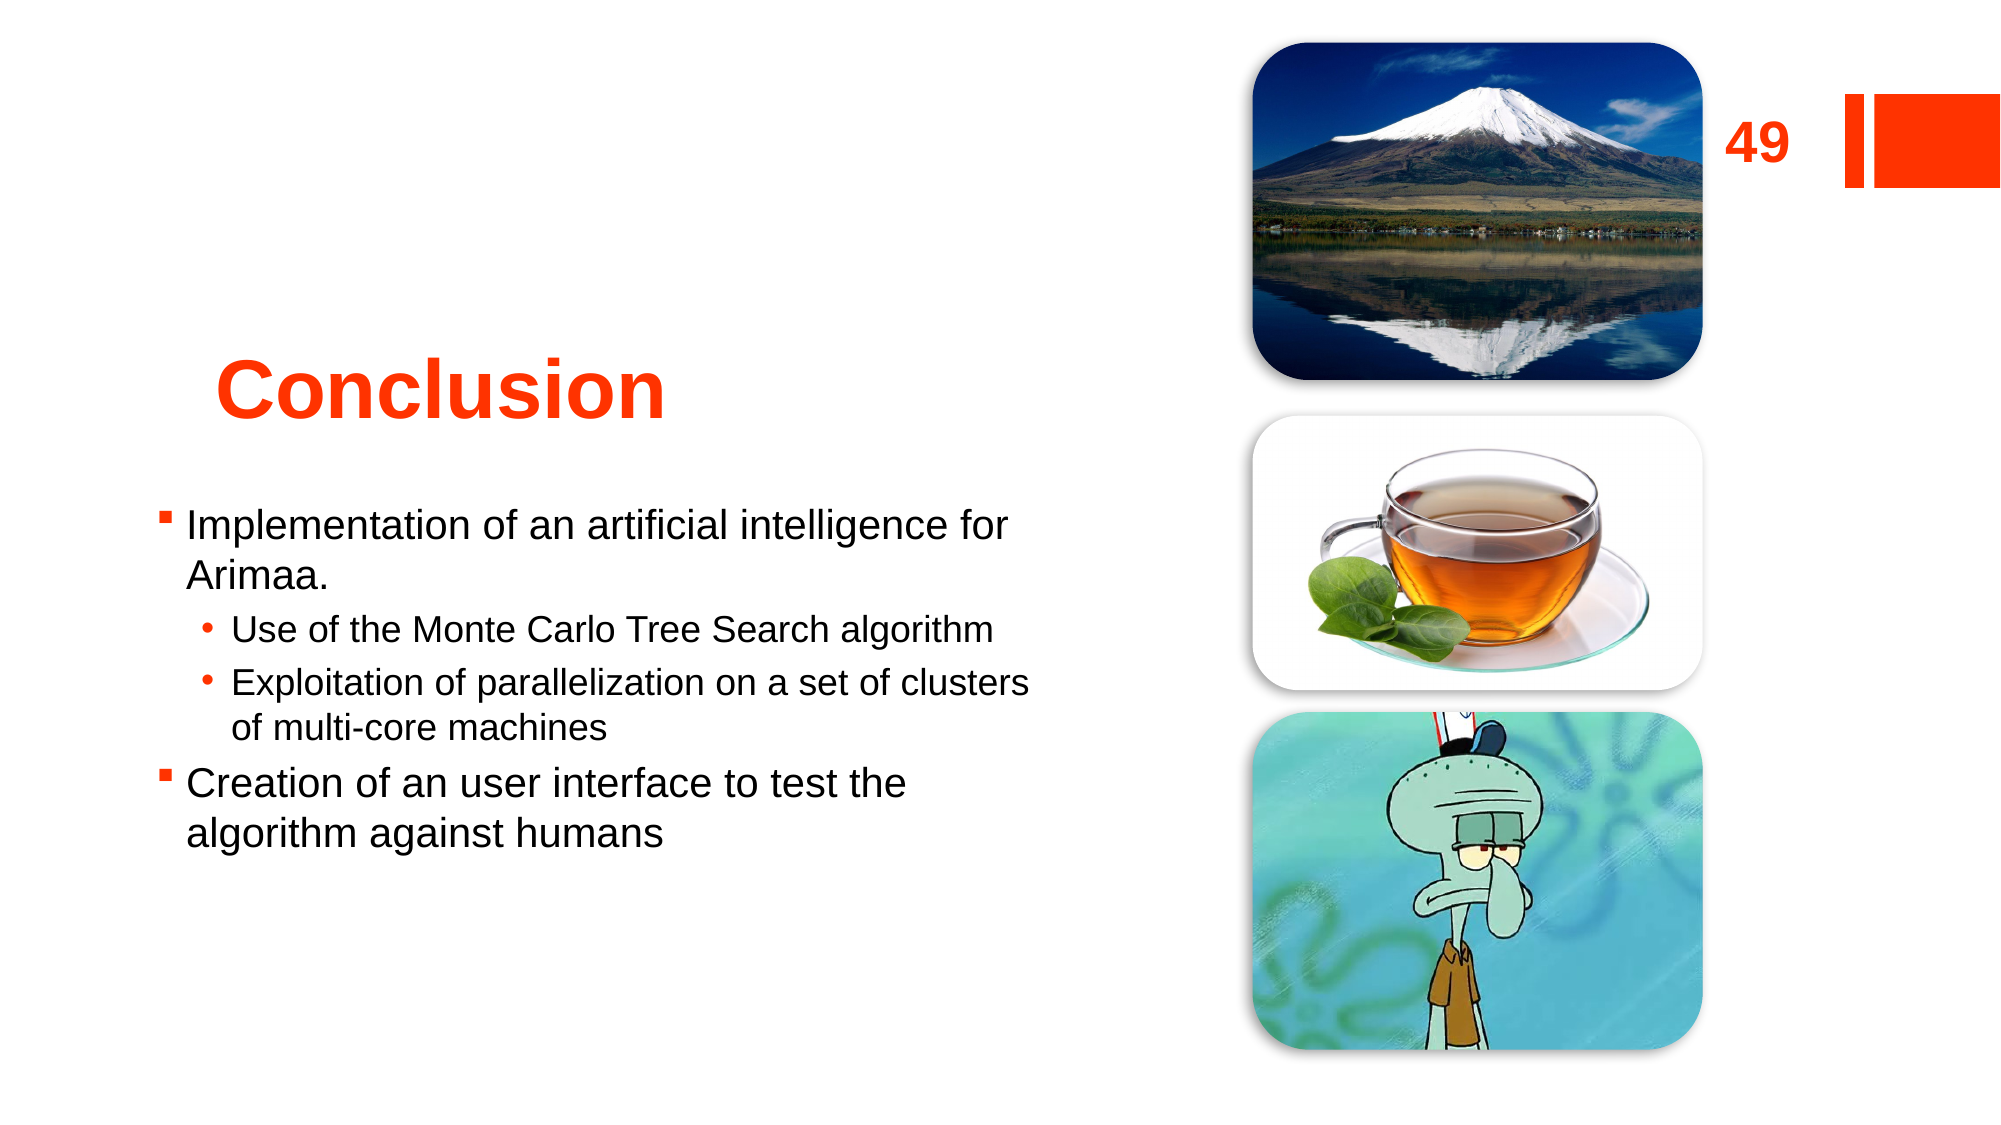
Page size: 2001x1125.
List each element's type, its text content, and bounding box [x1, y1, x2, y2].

picture [1252, 415, 1704, 691]
title Conclusion [200, 253, 1800, 443]
picture [1252, 42, 1704, 381]
list Implementation of an artificial intelligence for Arimaa. Use of the Monte Carlo Tree Search algorithm Exploitation of parallelization on a set of clusters of multi-core machines Creation of an user interface to test the algorithm against humans [133, 489, 1066, 912]
picture [1252, 711, 1704, 1051]
slide_number 49 [1709, 114, 1806, 165]
